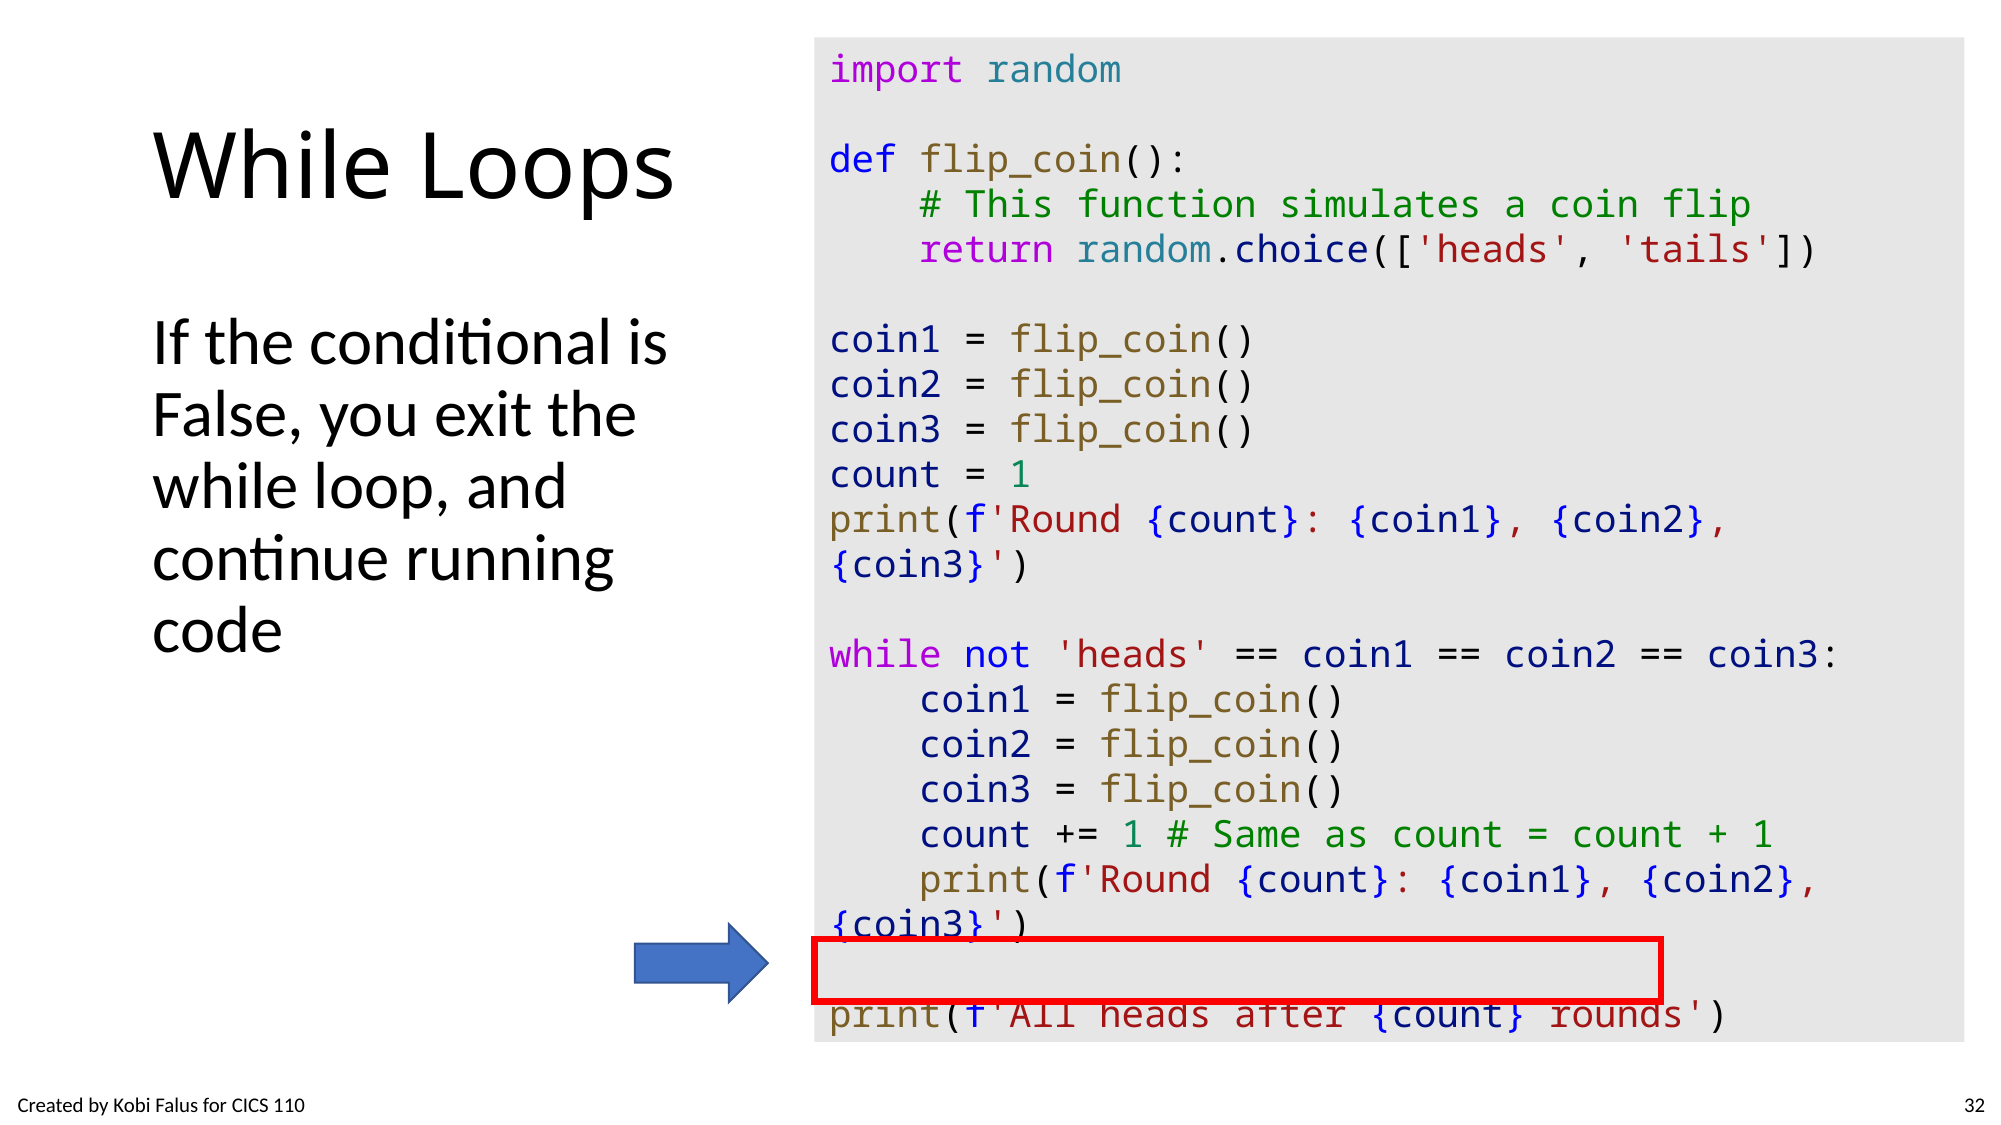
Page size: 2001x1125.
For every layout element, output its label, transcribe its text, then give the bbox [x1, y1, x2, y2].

list If the conditional is False, you exit the while loop, and continue running code [137, 299, 765, 1014]
text_box [633, 921, 770, 1005]
text_box import random def flip_coin(): # This function simulates a coin flip return random.choice(['heads', 'tails']) coin1 = flip_coin() coin2 = flip_coin() coin3 = flip_coin() count = 1 print(f'Round {count}: {coin1}, {coin2}, {coin3}') while not 'heads' == coin1 == coin2 == coin3: coin1 = flip_coin() coin2 = flip_coin() coin3 = flip_coin() count += 1 # Same as count = count + 1 print(f'Round {count}: {coin1}, {coin2}, {coin3}') print(f'All heads after {count} rounds') [814, 37, 1965, 1042]
title While Loops [137, 59, 814, 278]
text_box [813, 938, 1662, 1003]
